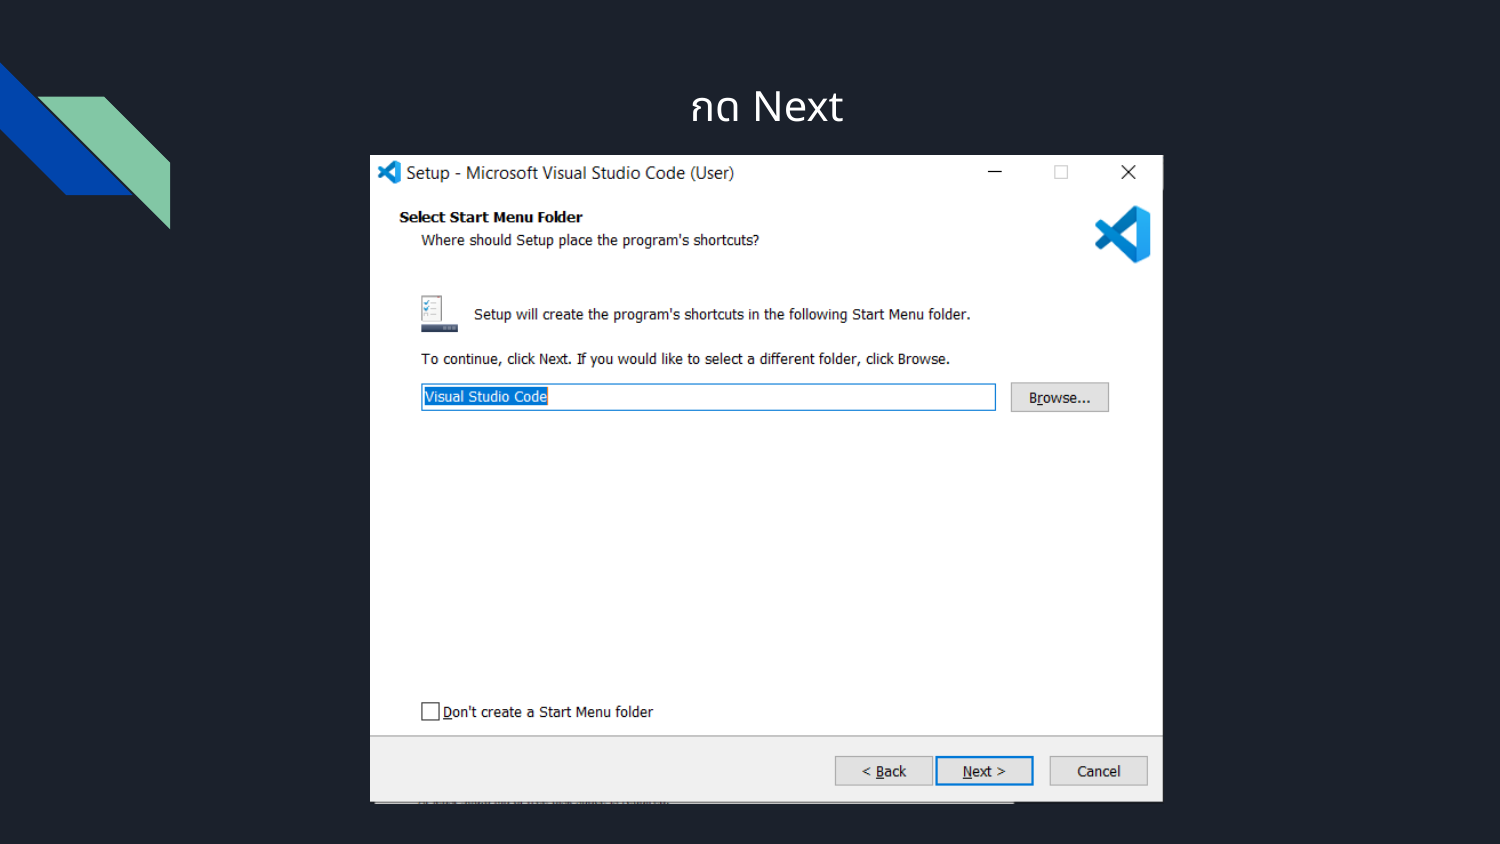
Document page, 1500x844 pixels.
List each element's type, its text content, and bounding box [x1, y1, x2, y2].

title กด Next [112, 64, 1423, 236]
picture [370, 155, 1164, 805]
